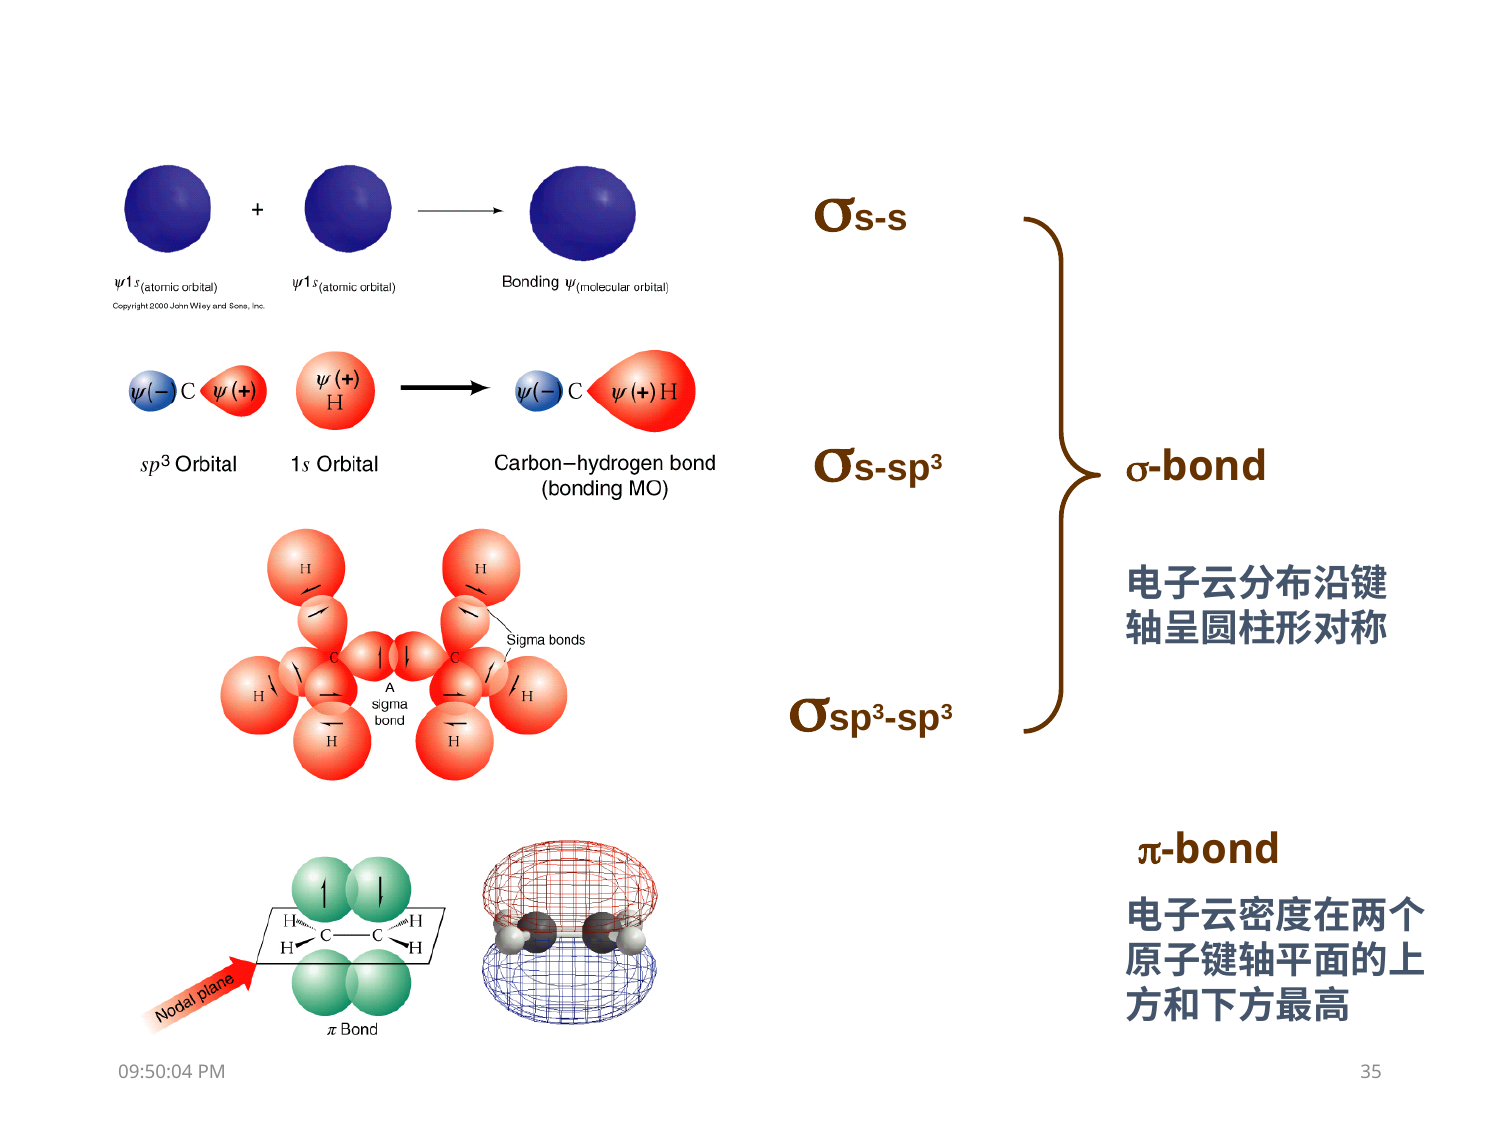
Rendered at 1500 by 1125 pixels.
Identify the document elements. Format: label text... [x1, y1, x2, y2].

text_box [111, 801, 737, 1040]
slide_number 35 [1059, 1042, 1397, 1103]
text_box 电子云分布沿键轴呈圆柱形对称 [1111, 551, 1412, 657]
text_box -bond [1111, 431, 1349, 497]
text_box sp3-sp3 [773, 656, 1049, 752]
text_box [1023, 218, 1099, 732]
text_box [98, 326, 737, 506]
text_box s-s [798, 156, 987, 252]
text_box s-sp3 [798, 406, 1023, 502]
text_box -bond [1123, 814, 1424, 879]
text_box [86, 126, 699, 329]
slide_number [103, 1042, 441, 1103]
text_box 电子云密度在两个原子键轴平面的上方和下方最高 [1111, 883, 1474, 1034]
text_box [161, 501, 599, 785]
